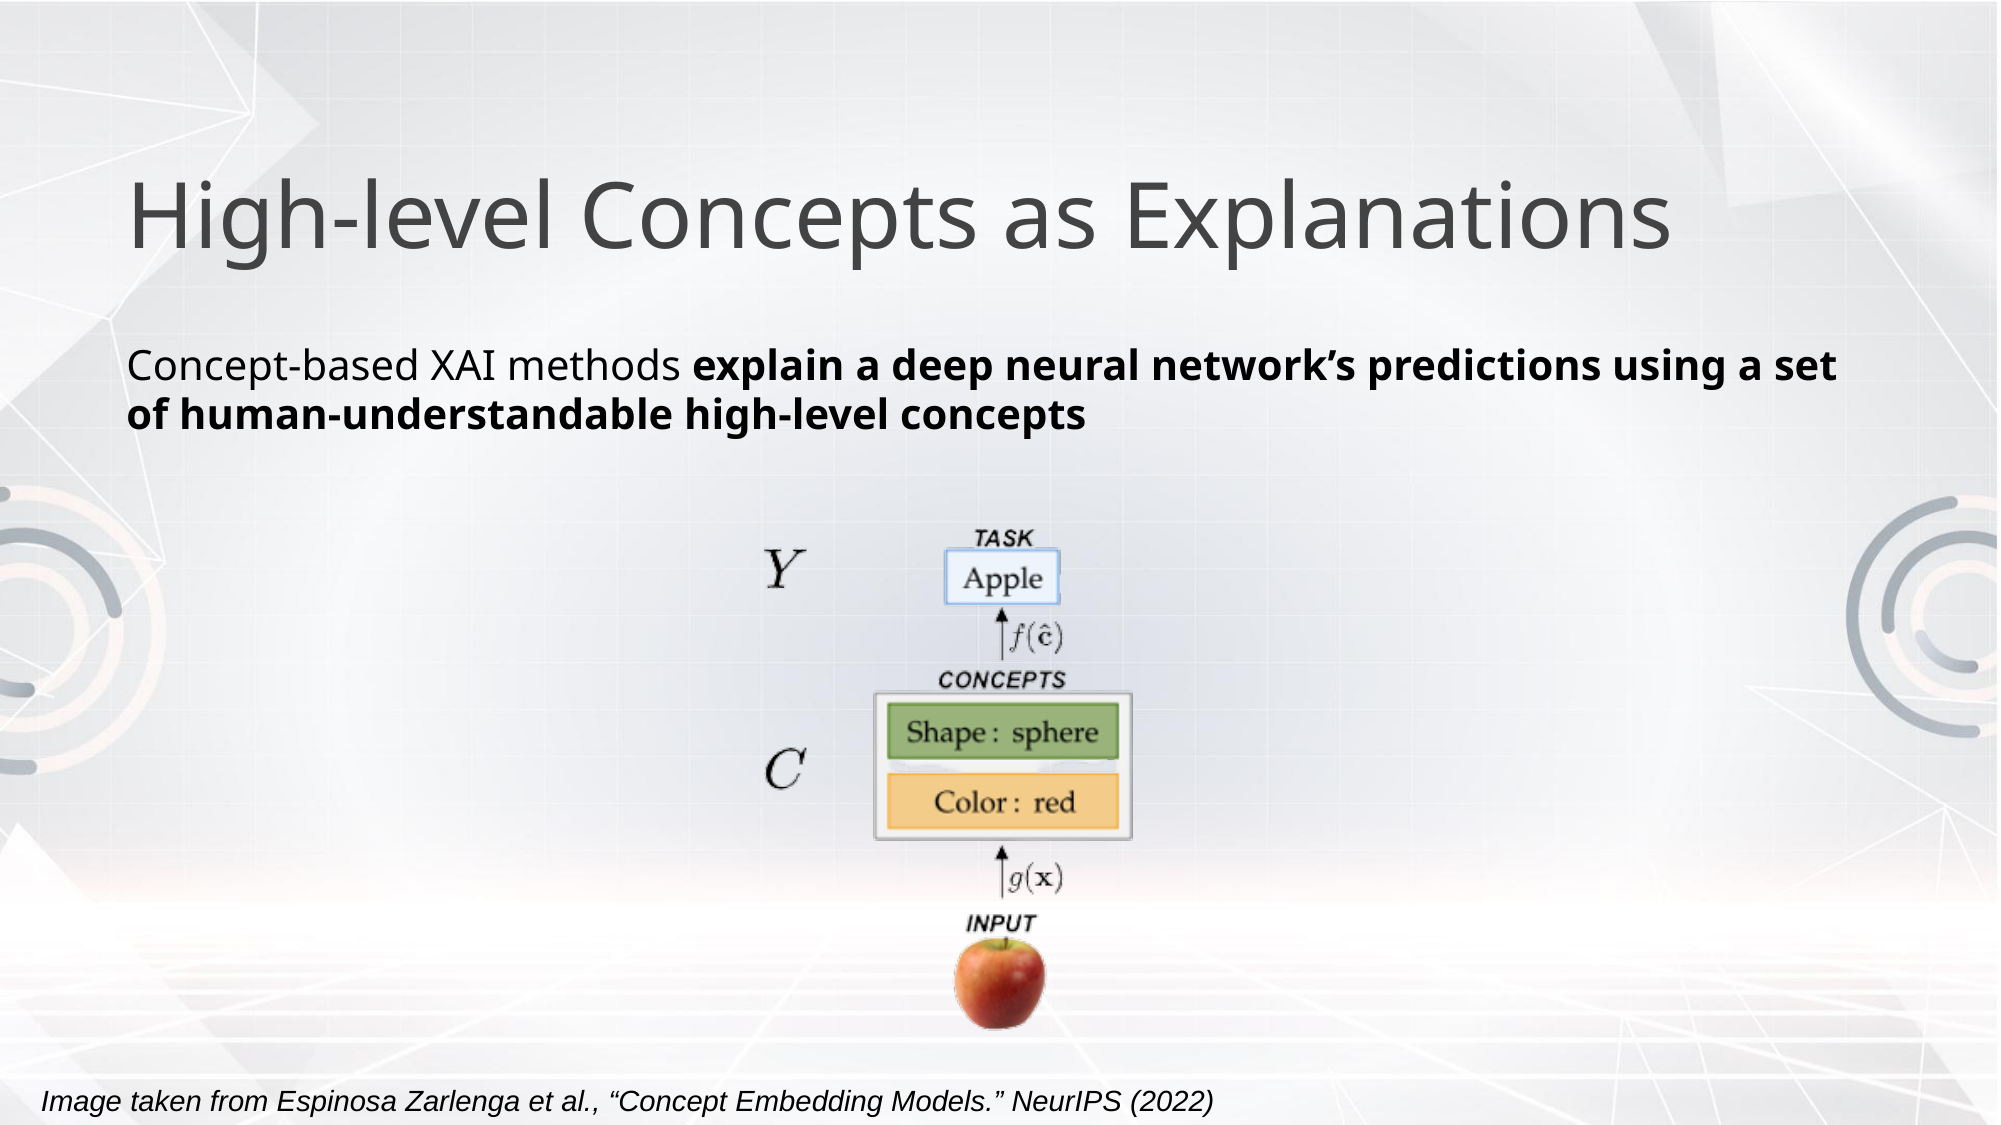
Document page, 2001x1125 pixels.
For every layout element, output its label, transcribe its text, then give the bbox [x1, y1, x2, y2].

picture [0, 0, 2000, 1125]
text_box Image taken from Espinosa Zarlenga et al., “Concept Embedding Models.” NeurIPS (2022) [25, 1074, 1232, 1125]
text_box Concept-based XAI methods explain a deep neural network’s predictions using a set of human-understandable high-level concepts [111, 331, 1889, 446]
title High-level Concepts as Explanations [111, 97, 1889, 282]
